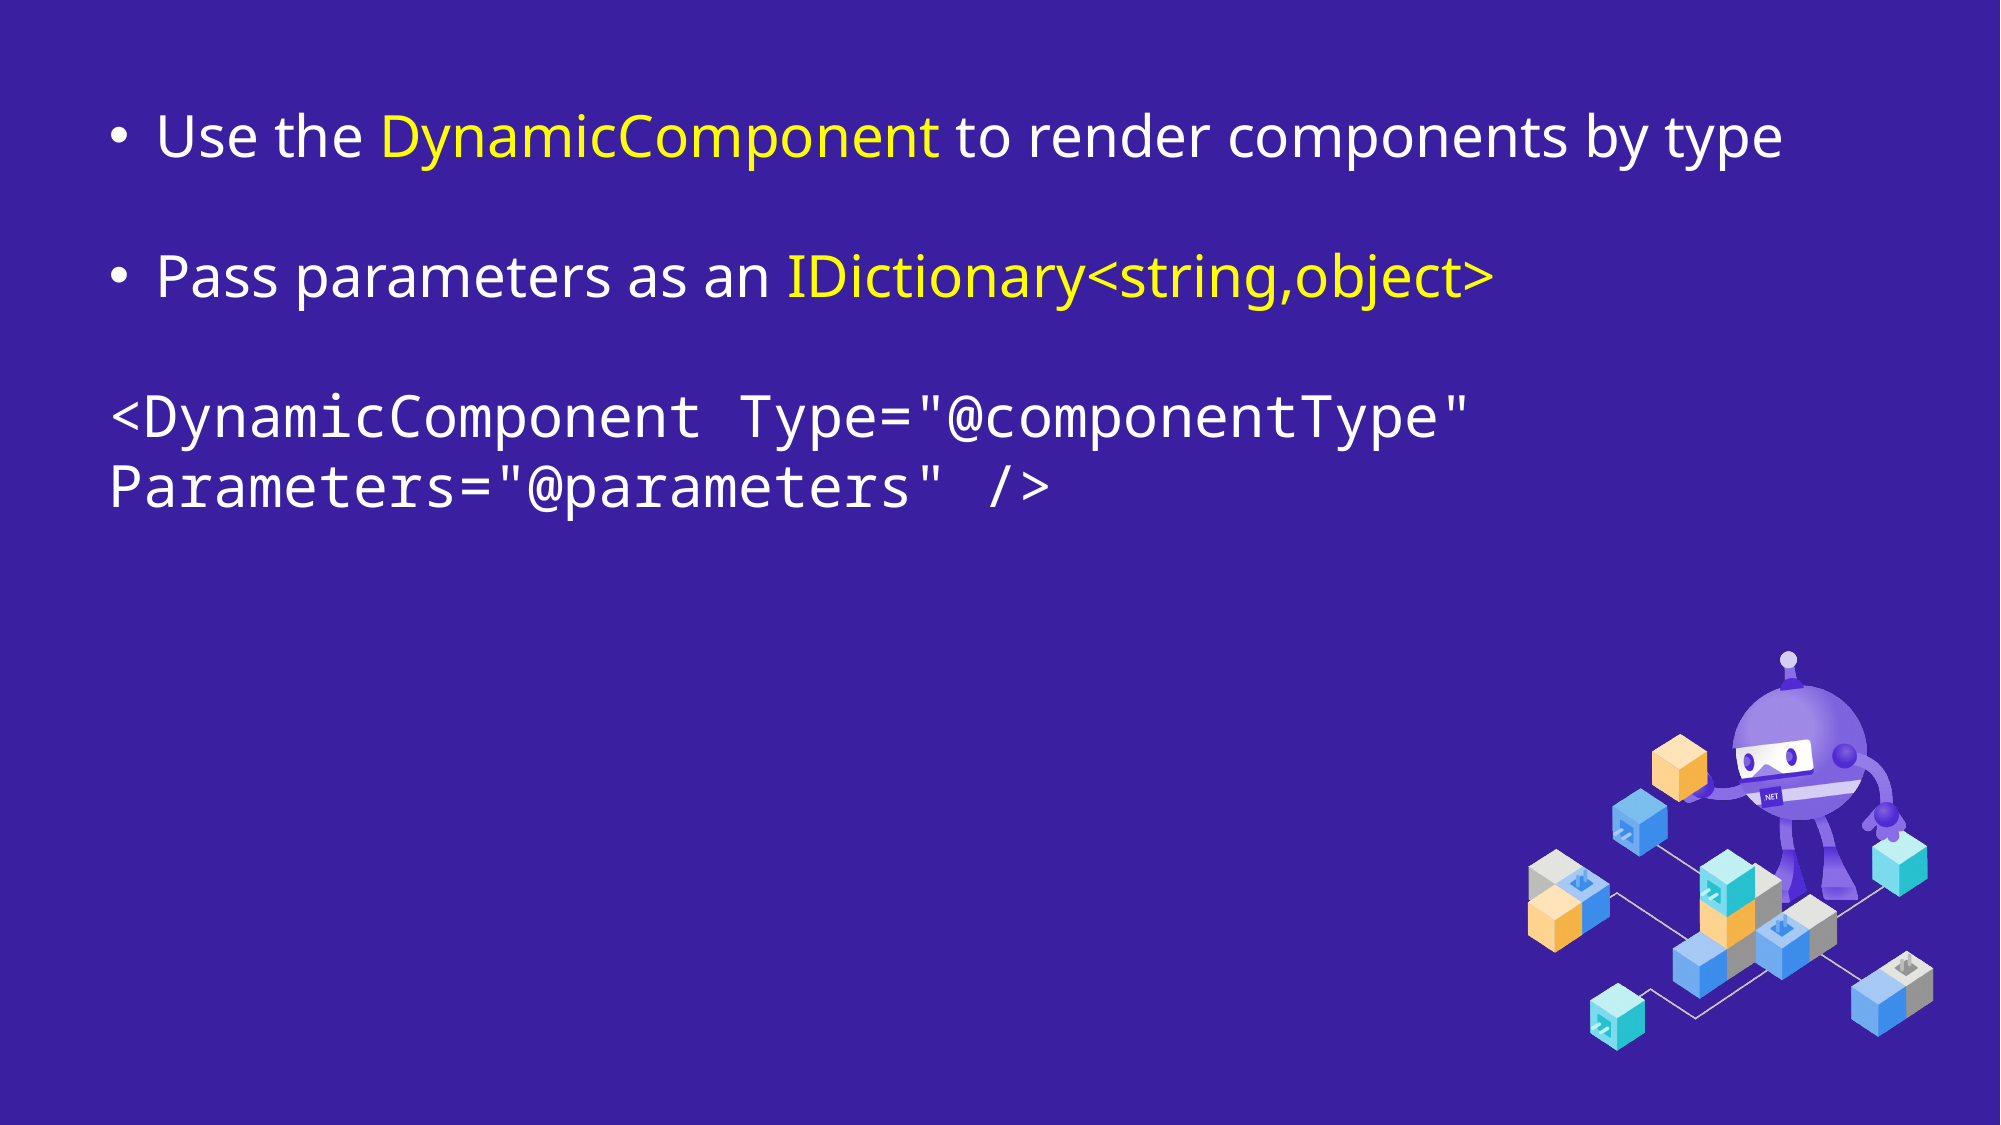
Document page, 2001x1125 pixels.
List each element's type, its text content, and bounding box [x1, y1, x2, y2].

picture [1527, 651, 1934, 1052]
list Use the DynamicComponent to render components by type Pass parameters as an IDictionary<string,object> <DynamicComponent Type="@componentType" Parameters="@parameters" /> [93, 91, 1930, 1029]
